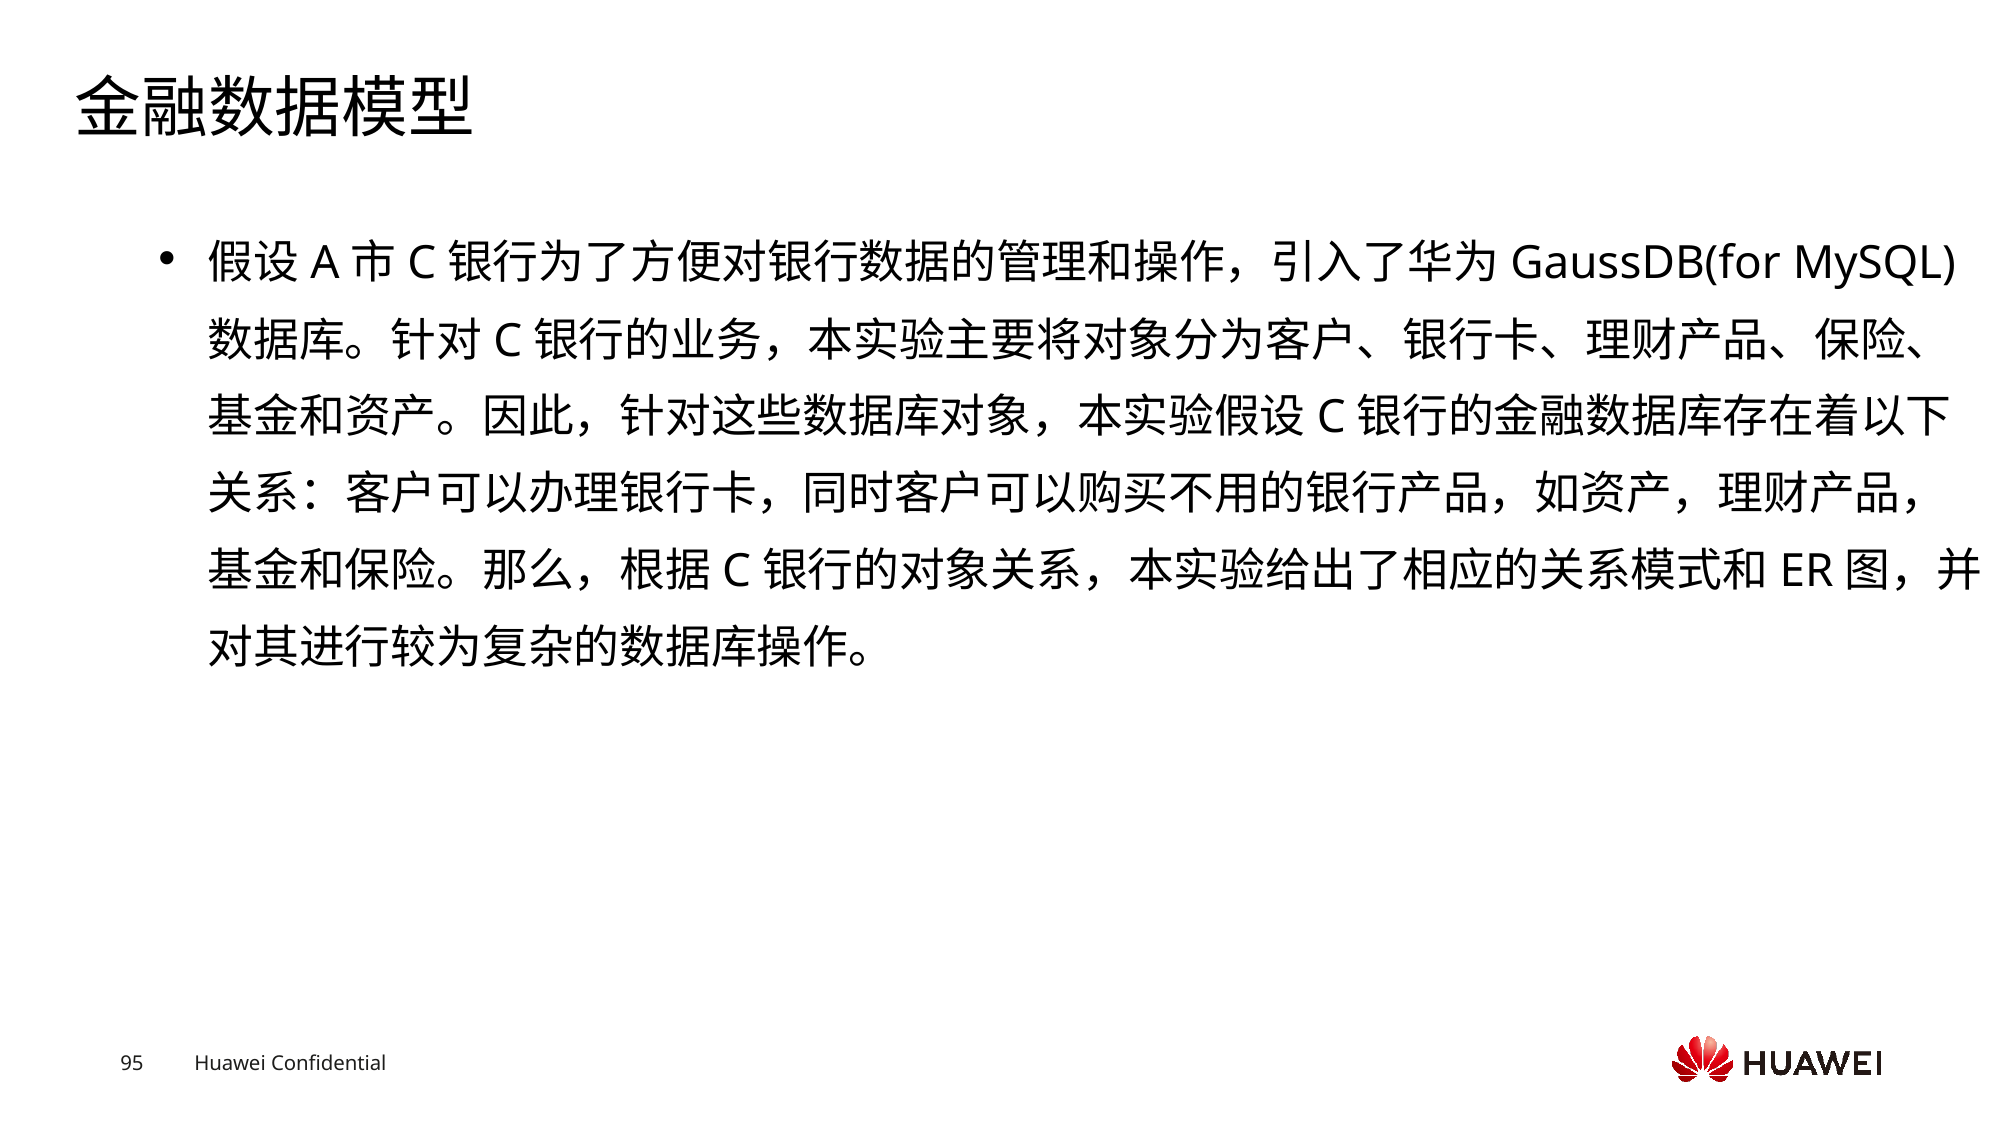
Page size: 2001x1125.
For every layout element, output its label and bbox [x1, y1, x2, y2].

title [74, 73, 1928, 238]
list [144, 204, 2000, 973]
picture [1672, 1036, 1881, 1082]
